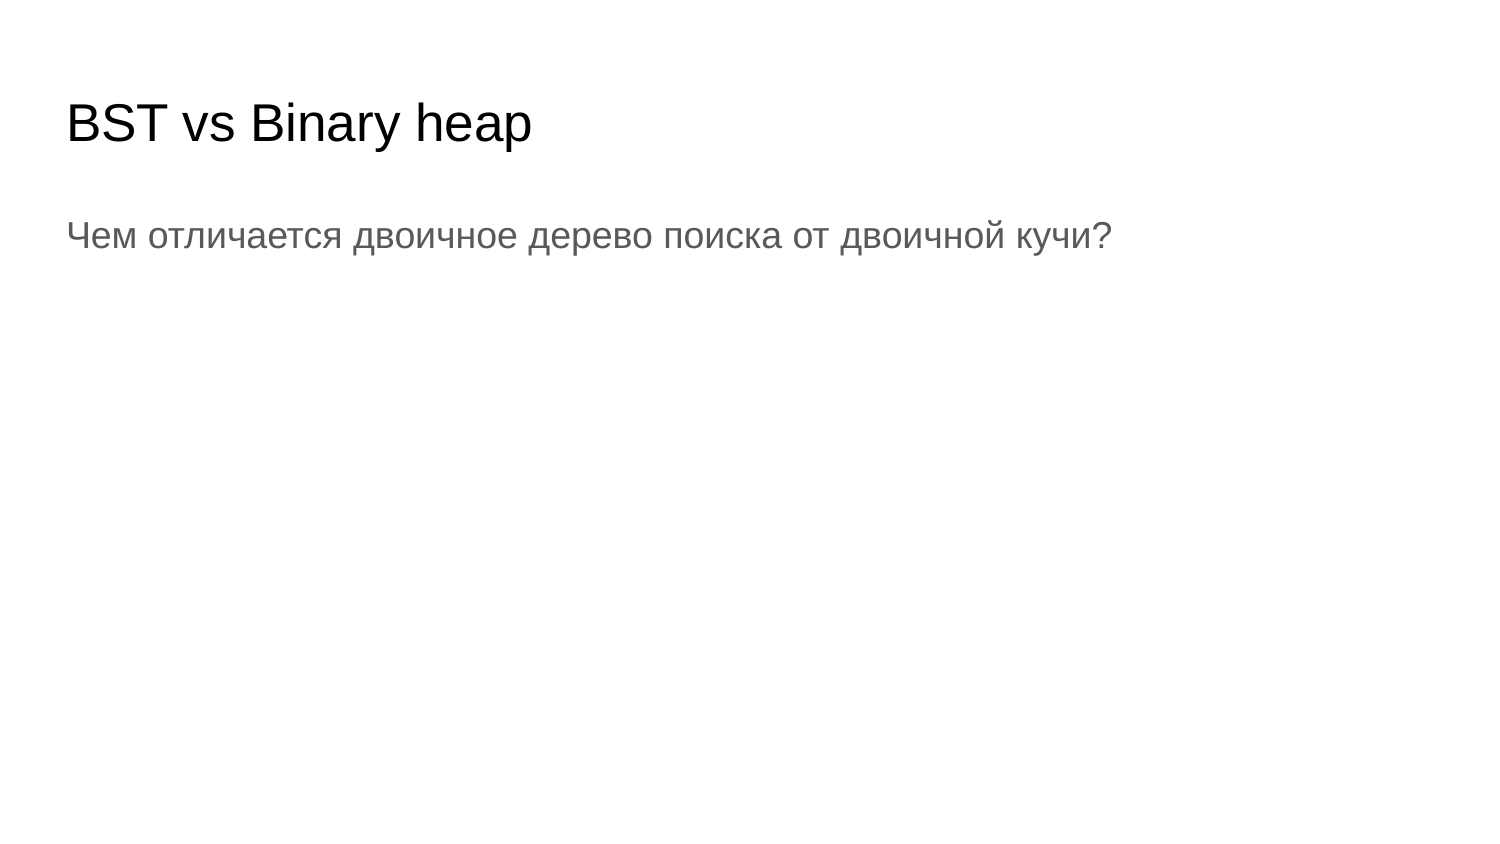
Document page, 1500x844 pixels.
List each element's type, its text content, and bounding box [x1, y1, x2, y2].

title BST vs Binary heap [51, 72, 1449, 167]
list Чем отличается двоичное дерево поиска от двоичной кучи? [51, 189, 1449, 750]
